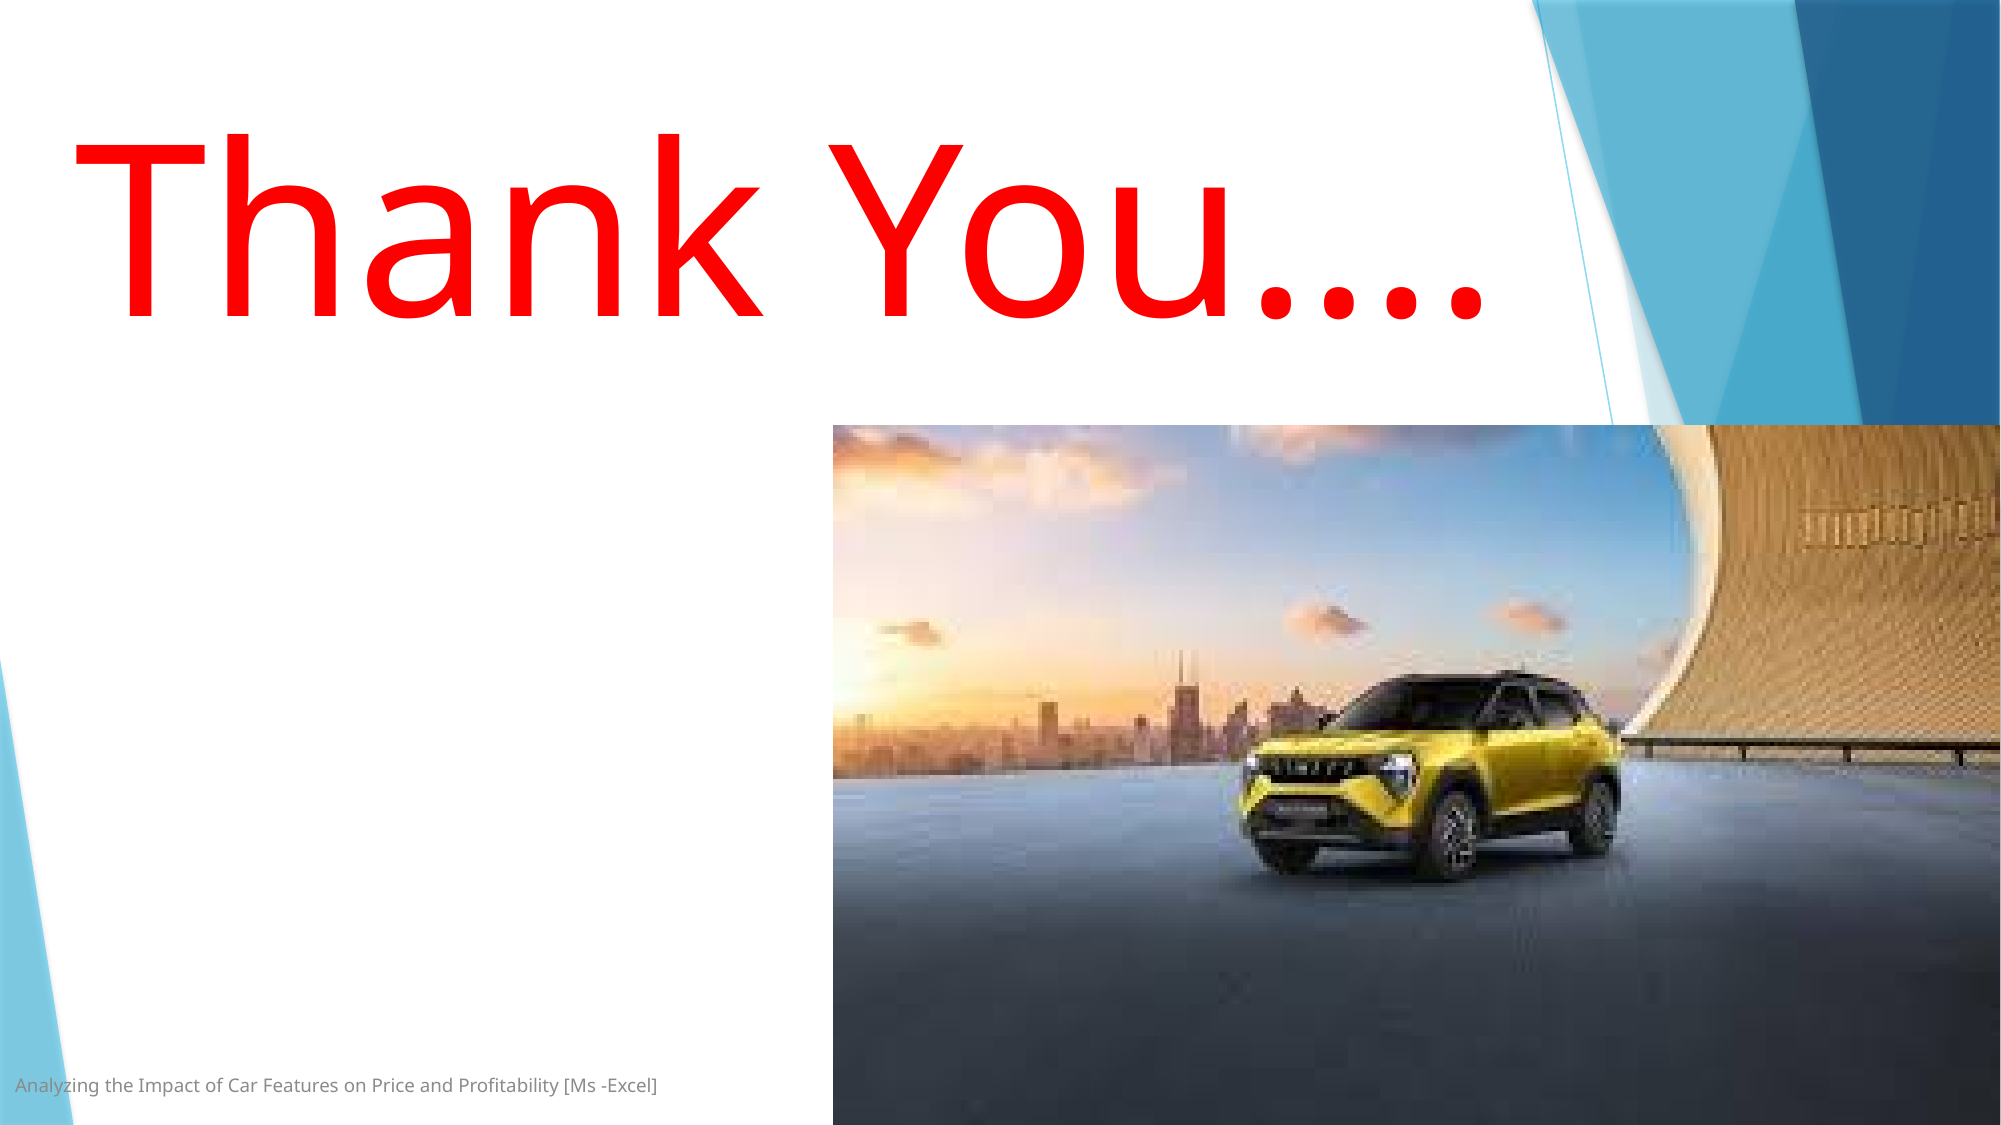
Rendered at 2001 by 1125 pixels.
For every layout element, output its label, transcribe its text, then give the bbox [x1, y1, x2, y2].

footer Analyzing the Impact of Car Features on Price and Profitability [Ms -Excel] [0, 1055, 828, 1115]
picture [832, 424, 2000, 1125]
text_box Thank You…. [59, 69, 1650, 373]
